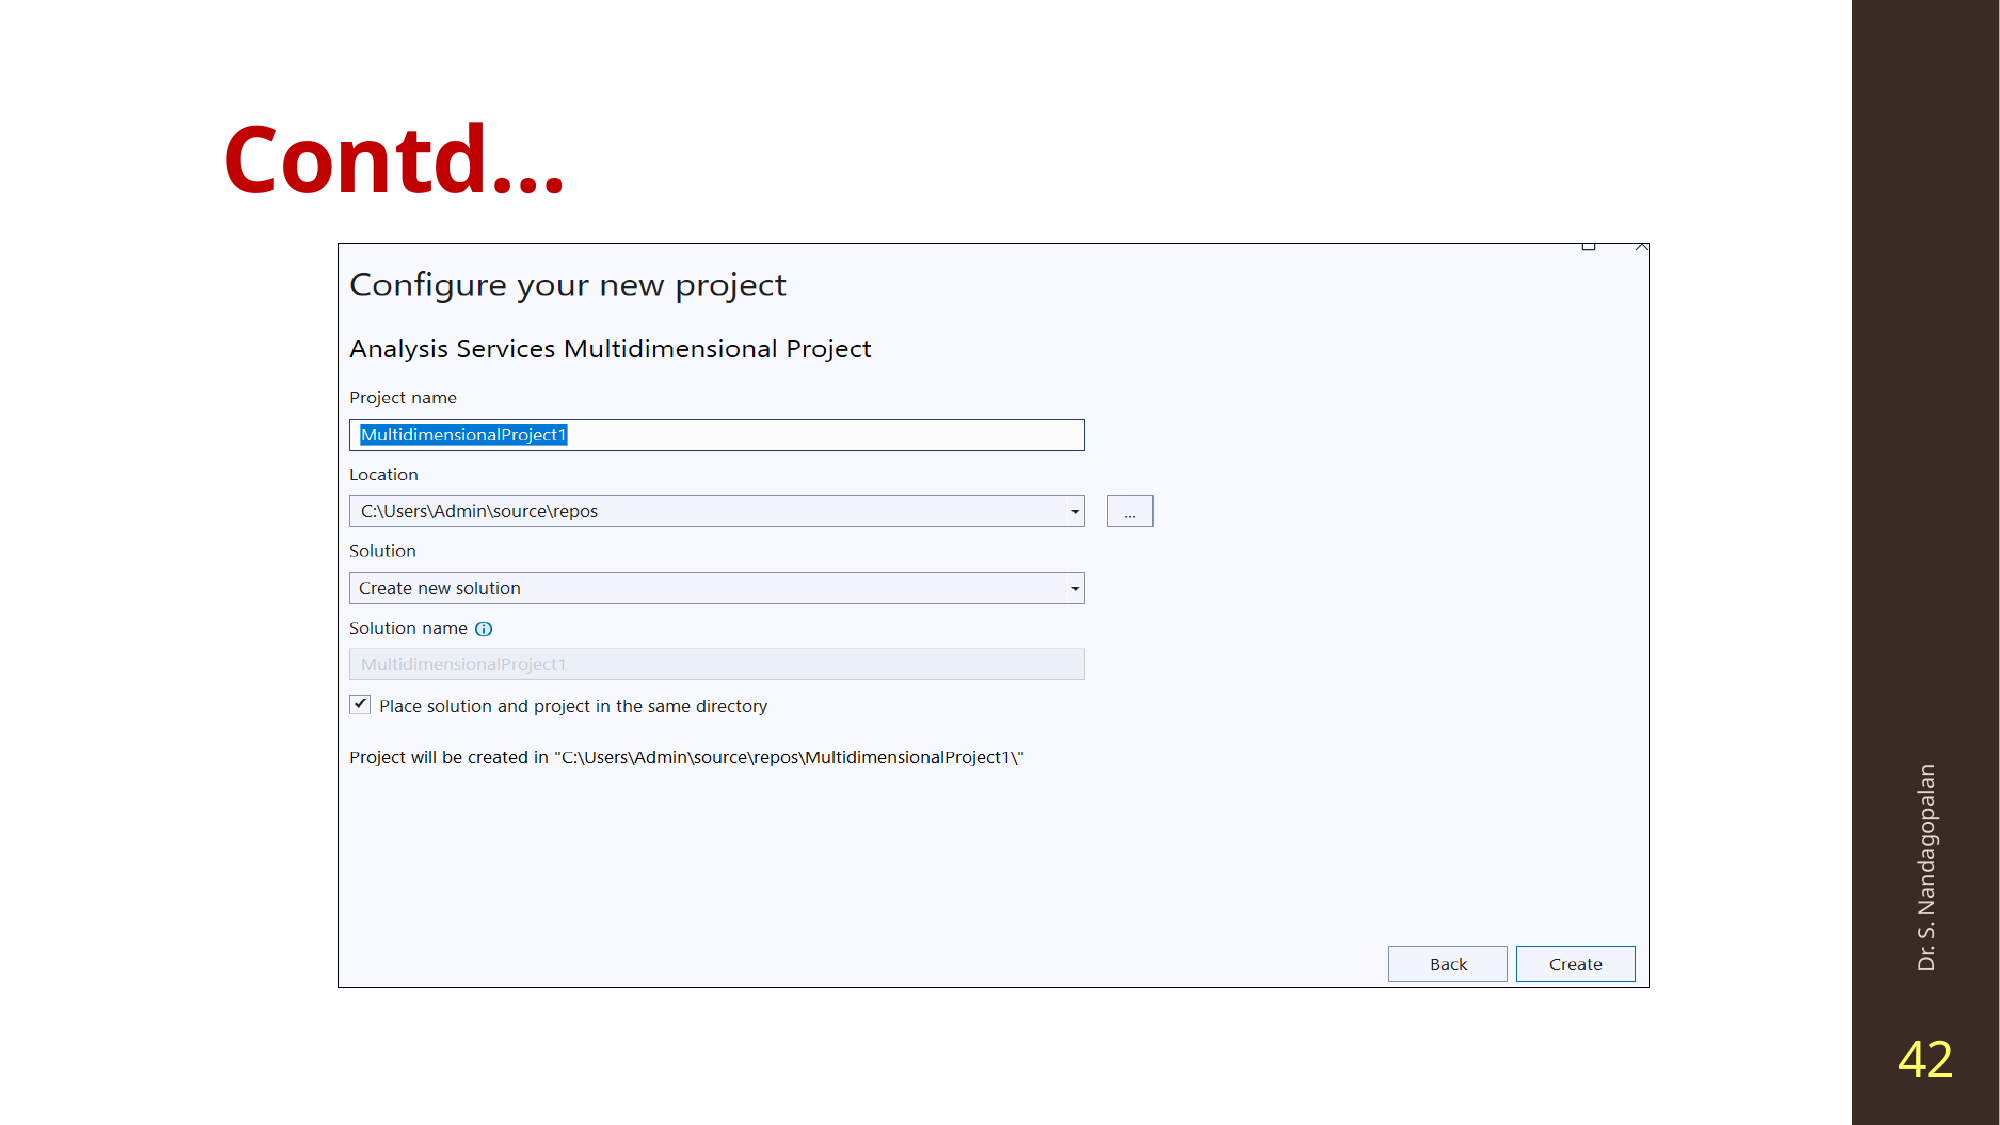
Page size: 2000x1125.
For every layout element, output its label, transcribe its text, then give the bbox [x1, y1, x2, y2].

footer Dr. S. Nandagopalan [1897, 400, 1957, 988]
slide_number 42 [1852, 1012, 2000, 1110]
title Contd… [206, 60, 1797, 220]
picture [337, 243, 1650, 988]
